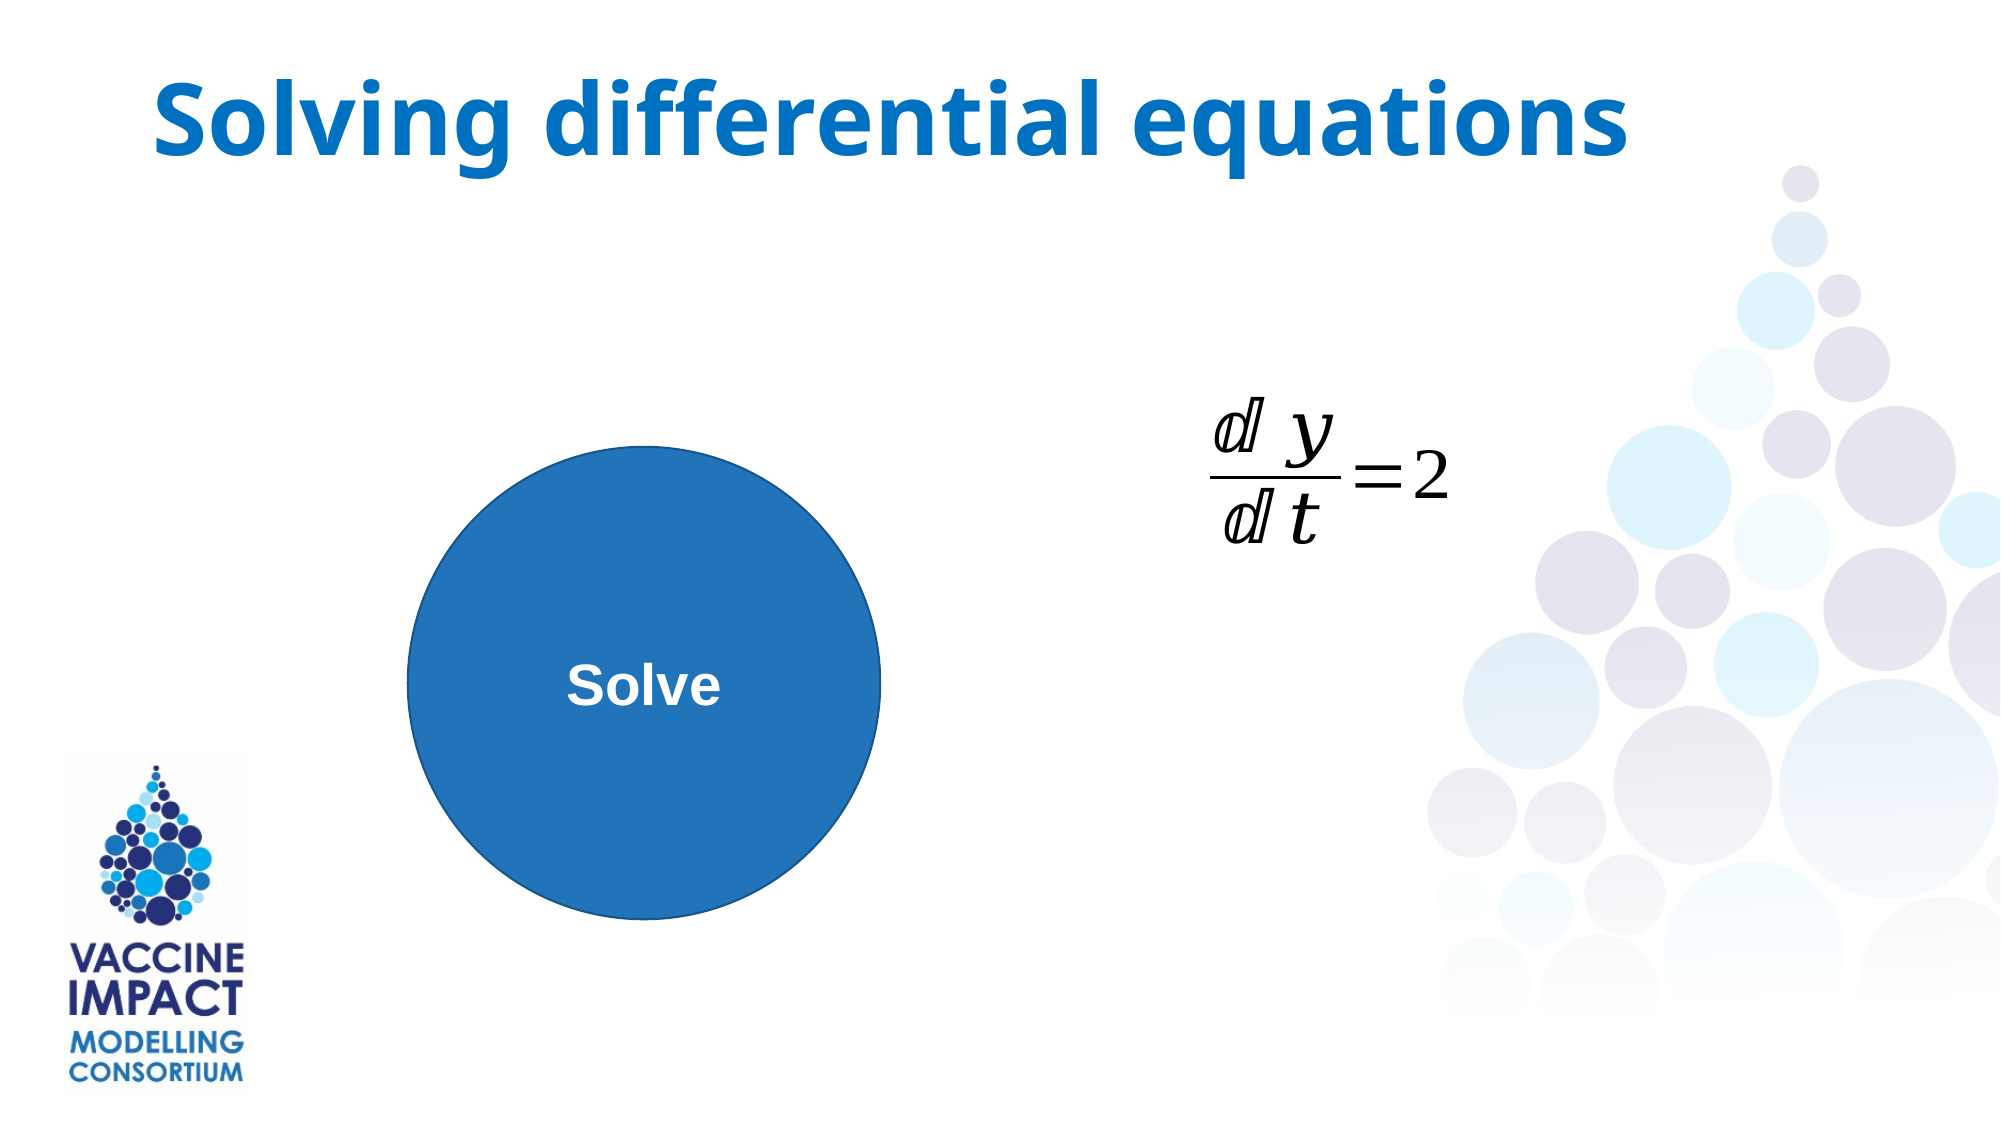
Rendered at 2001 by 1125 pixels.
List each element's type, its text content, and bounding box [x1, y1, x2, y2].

text_box Solving differential equations [137, 59, 1863, 185]
text_box Solve [519, 640, 769, 725]
text_box [406, 445, 882, 921]
picture [0, 0, 2001, 1125]
